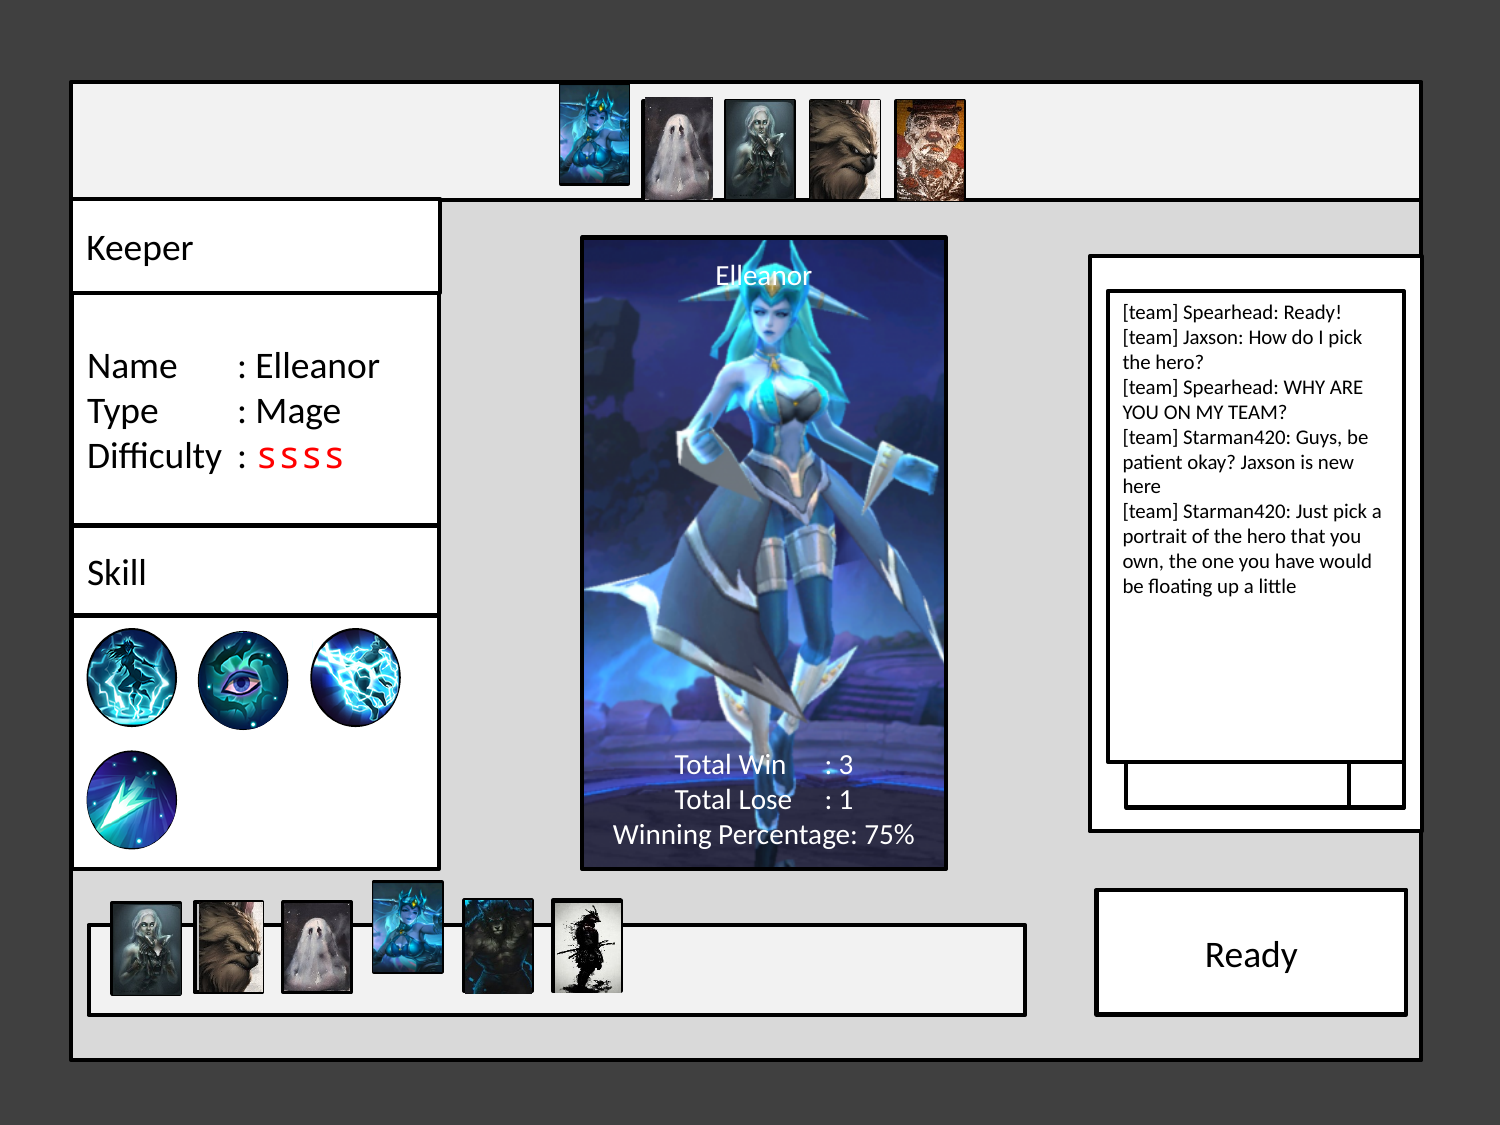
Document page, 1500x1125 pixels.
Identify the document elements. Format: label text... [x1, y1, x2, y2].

text_box [281, 900, 353, 905]
text_box [1347, 760, 1406, 810]
picture [312, 629, 399, 726]
text_box Ready [1094, 888, 1408, 1017]
picture [87, 752, 177, 848]
picture [560, 85, 629, 183]
picture [555, 903, 621, 993]
text_box [69, 80, 1423, 198]
text_box [110, 901, 182, 906]
text_box [559, 82, 630, 86]
text_box [team] Spearhead: Ready! [team] Jaxson: How do I pick the hero? [team] Spearhead: WHY ARE YOU ON MY TEAM? [team] Starman420: Guys, be patient okay? Jaxson is new here [team] Starman420: Just pick a portrait of the hero that you own, the one you have would be floating up a little [1106, 289, 1406, 764]
picture [199, 632, 287, 729]
text_box Name : Elleanor Type : Mage Difficulty : ssss [70, 295, 441, 523]
text_box [87, 923, 1027, 1017]
picture [644, 97, 714, 201]
picture [581, 237, 947, 870]
text_box [1124, 760, 1347, 810]
text_box Keeper [69, 197, 442, 295]
picture [897, 100, 965, 201]
picture [373, 883, 442, 973]
text_box [69, 198, 1423, 1062]
text_box [70, 618, 441, 871]
picture [198, 901, 263, 992]
picture [283, 903, 351, 992]
text_box [1088, 254, 1424, 833]
text_box Skill [70, 523, 441, 618]
text_box [193, 900, 199, 907]
text_box [551, 898, 623, 905]
picture [88, 629, 176, 726]
picture [113, 904, 182, 996]
picture [464, 900, 533, 994]
picture [810, 100, 880, 199]
picture [726, 100, 794, 199]
